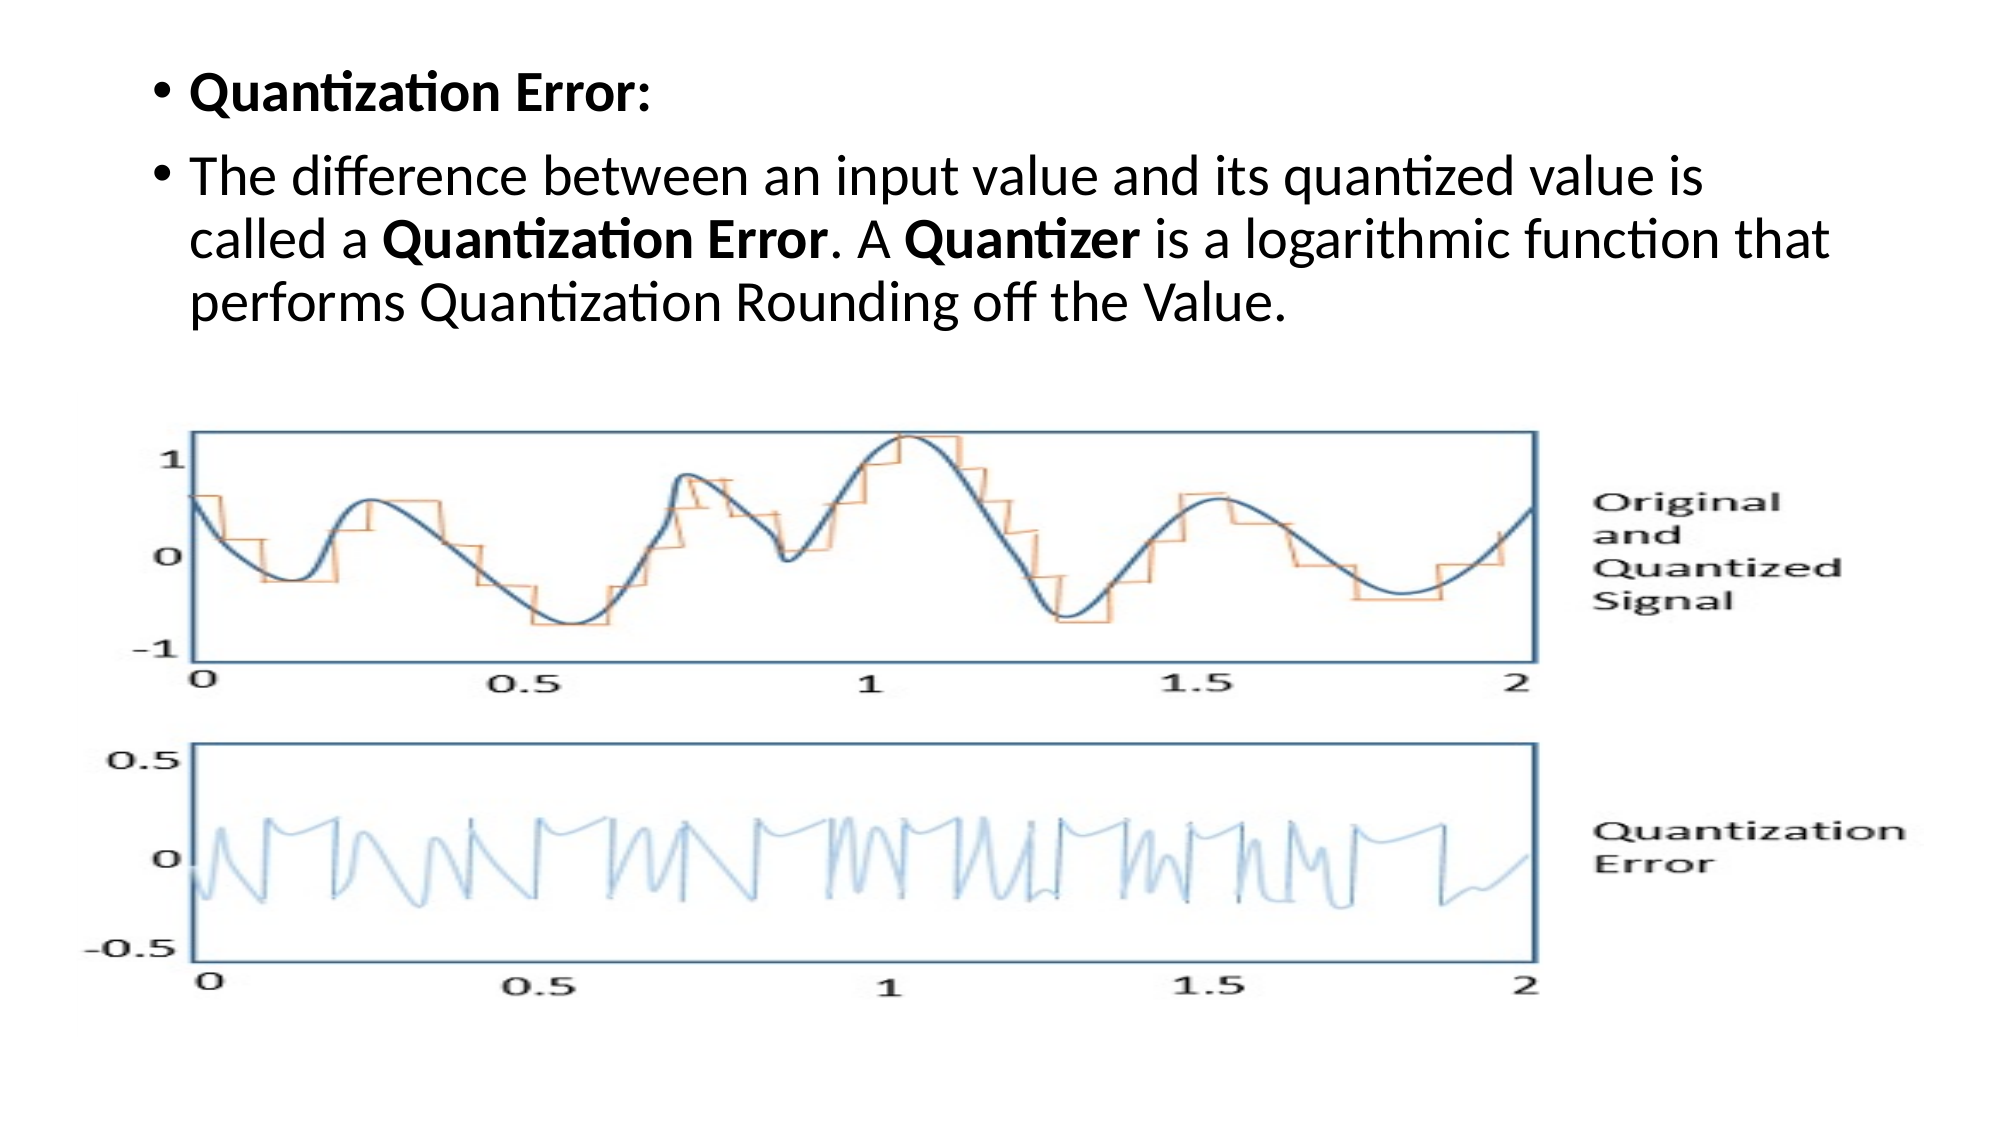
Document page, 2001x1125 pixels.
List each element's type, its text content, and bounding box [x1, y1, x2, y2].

picture [76, 392, 1924, 1037]
list Quantization Error: The difference between an input value and its quantized value is called a Quantization Error. A Quantizer is a logarithmic function that performs Quantization Rounding off the Value. [137, 53, 1863, 392]
